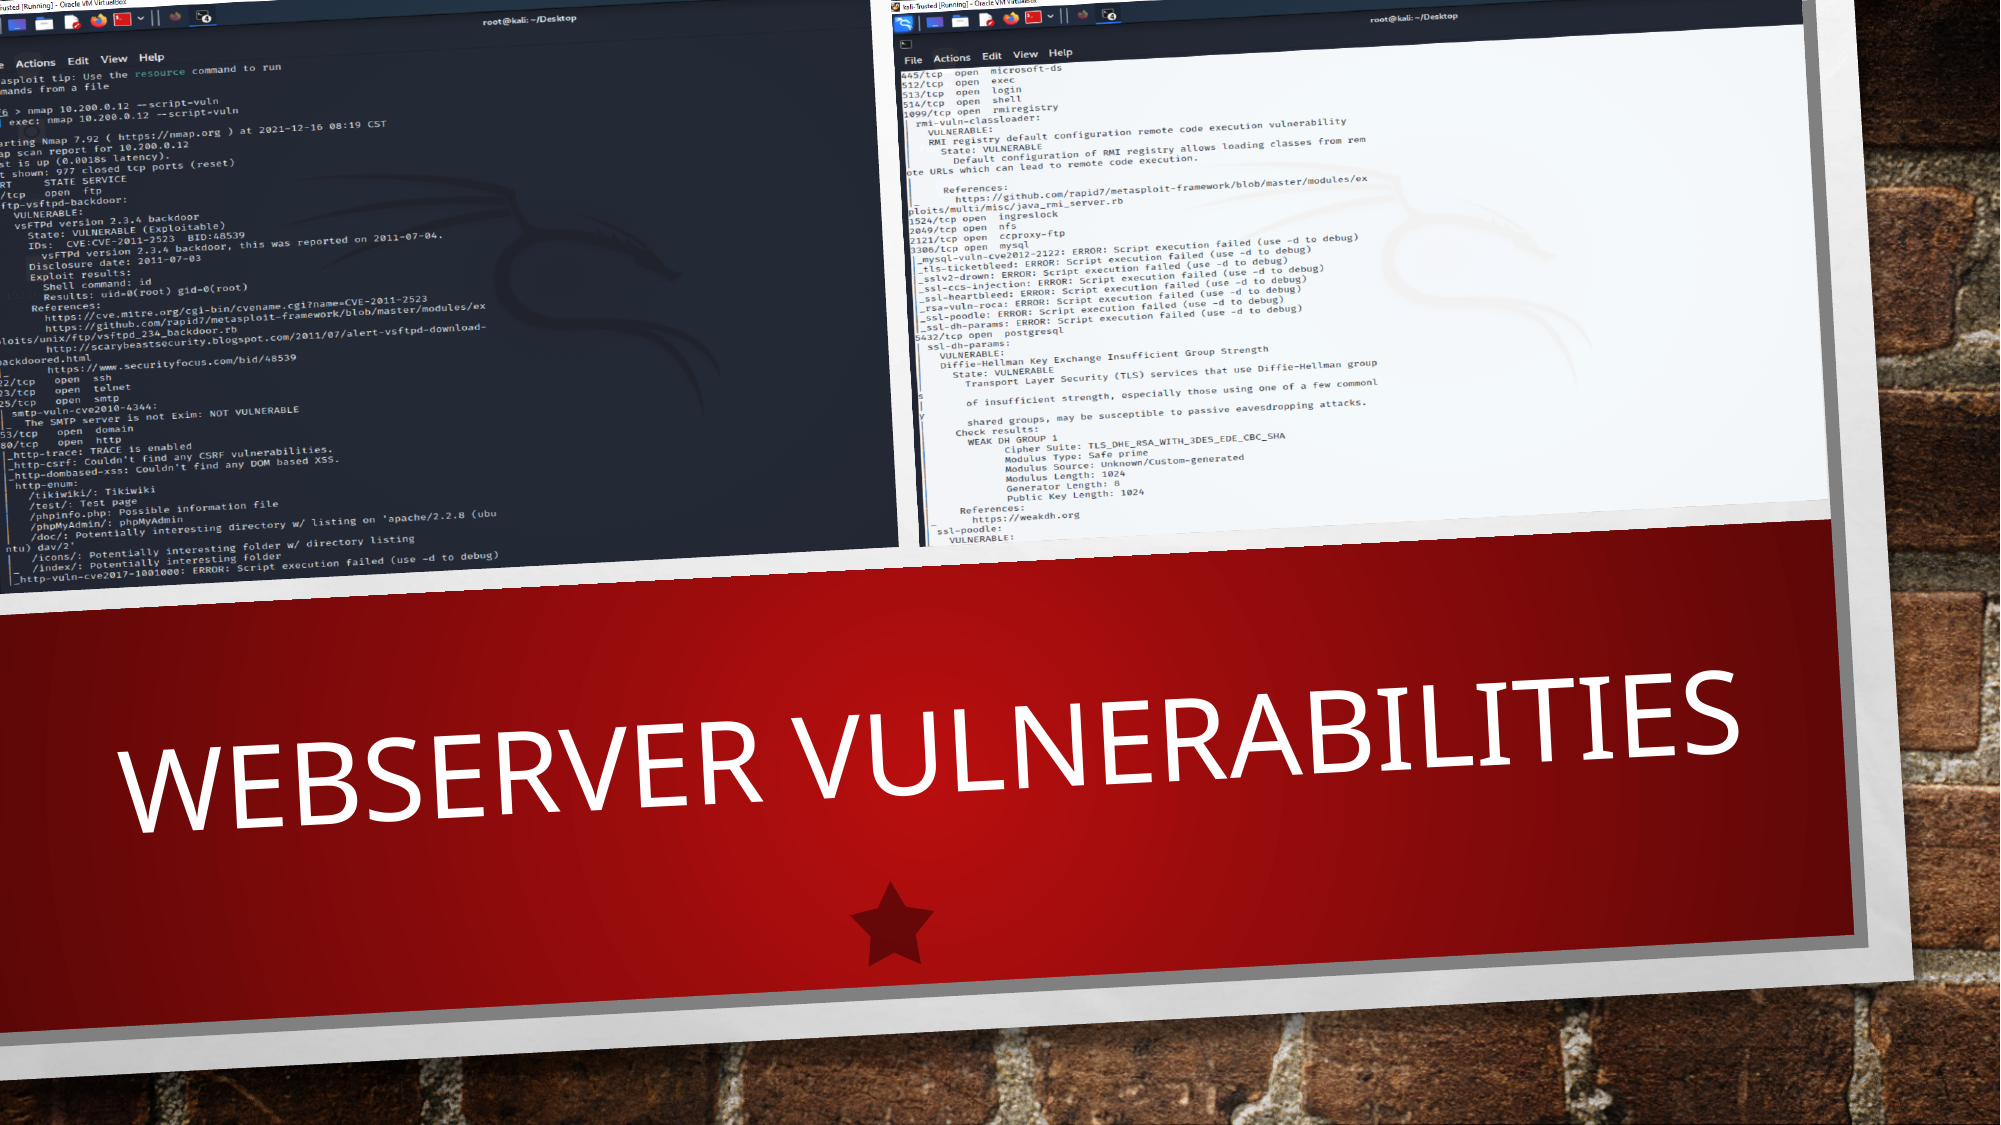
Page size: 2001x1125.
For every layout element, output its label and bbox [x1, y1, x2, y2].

picture [0, 0, 2000, 1125]
list [0, 0, 885, 572]
list [904, 0, 1815, 524]
